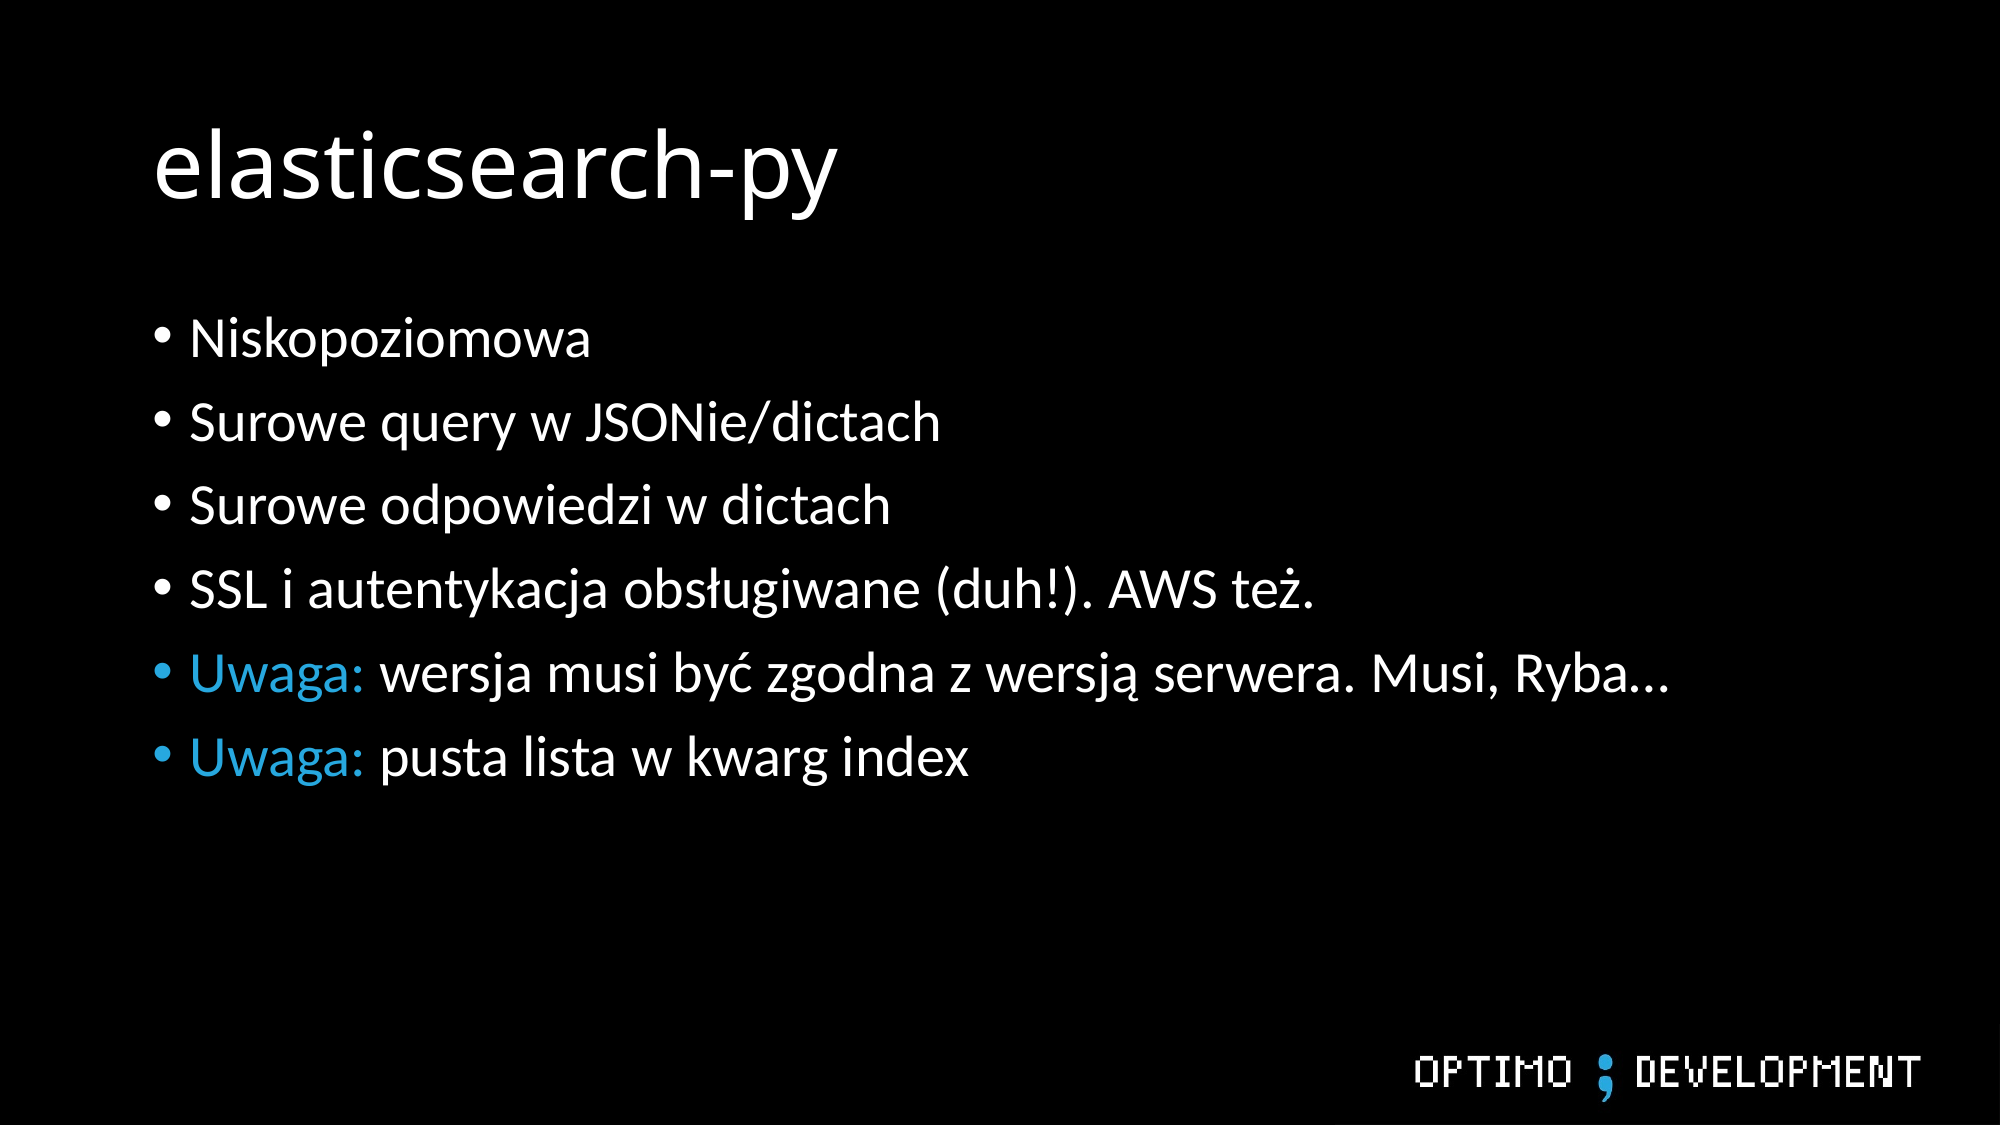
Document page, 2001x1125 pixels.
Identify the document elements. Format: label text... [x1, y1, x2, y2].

list Niskopoziomowa Surowe query w JSONie/dictach Surowe odpowiedzi w dictach SSL i autentykacja obsługiwane (duh!). AWS też. Uwaga: wersja musi być zgodna z wersją serwera. Musi, Ryba… Uwaga: pusta lista w kwarg index [137, 299, 1863, 1014]
picture [1335, 1024, 2000, 1125]
title elasticsearch-py [137, 59, 1863, 278]
